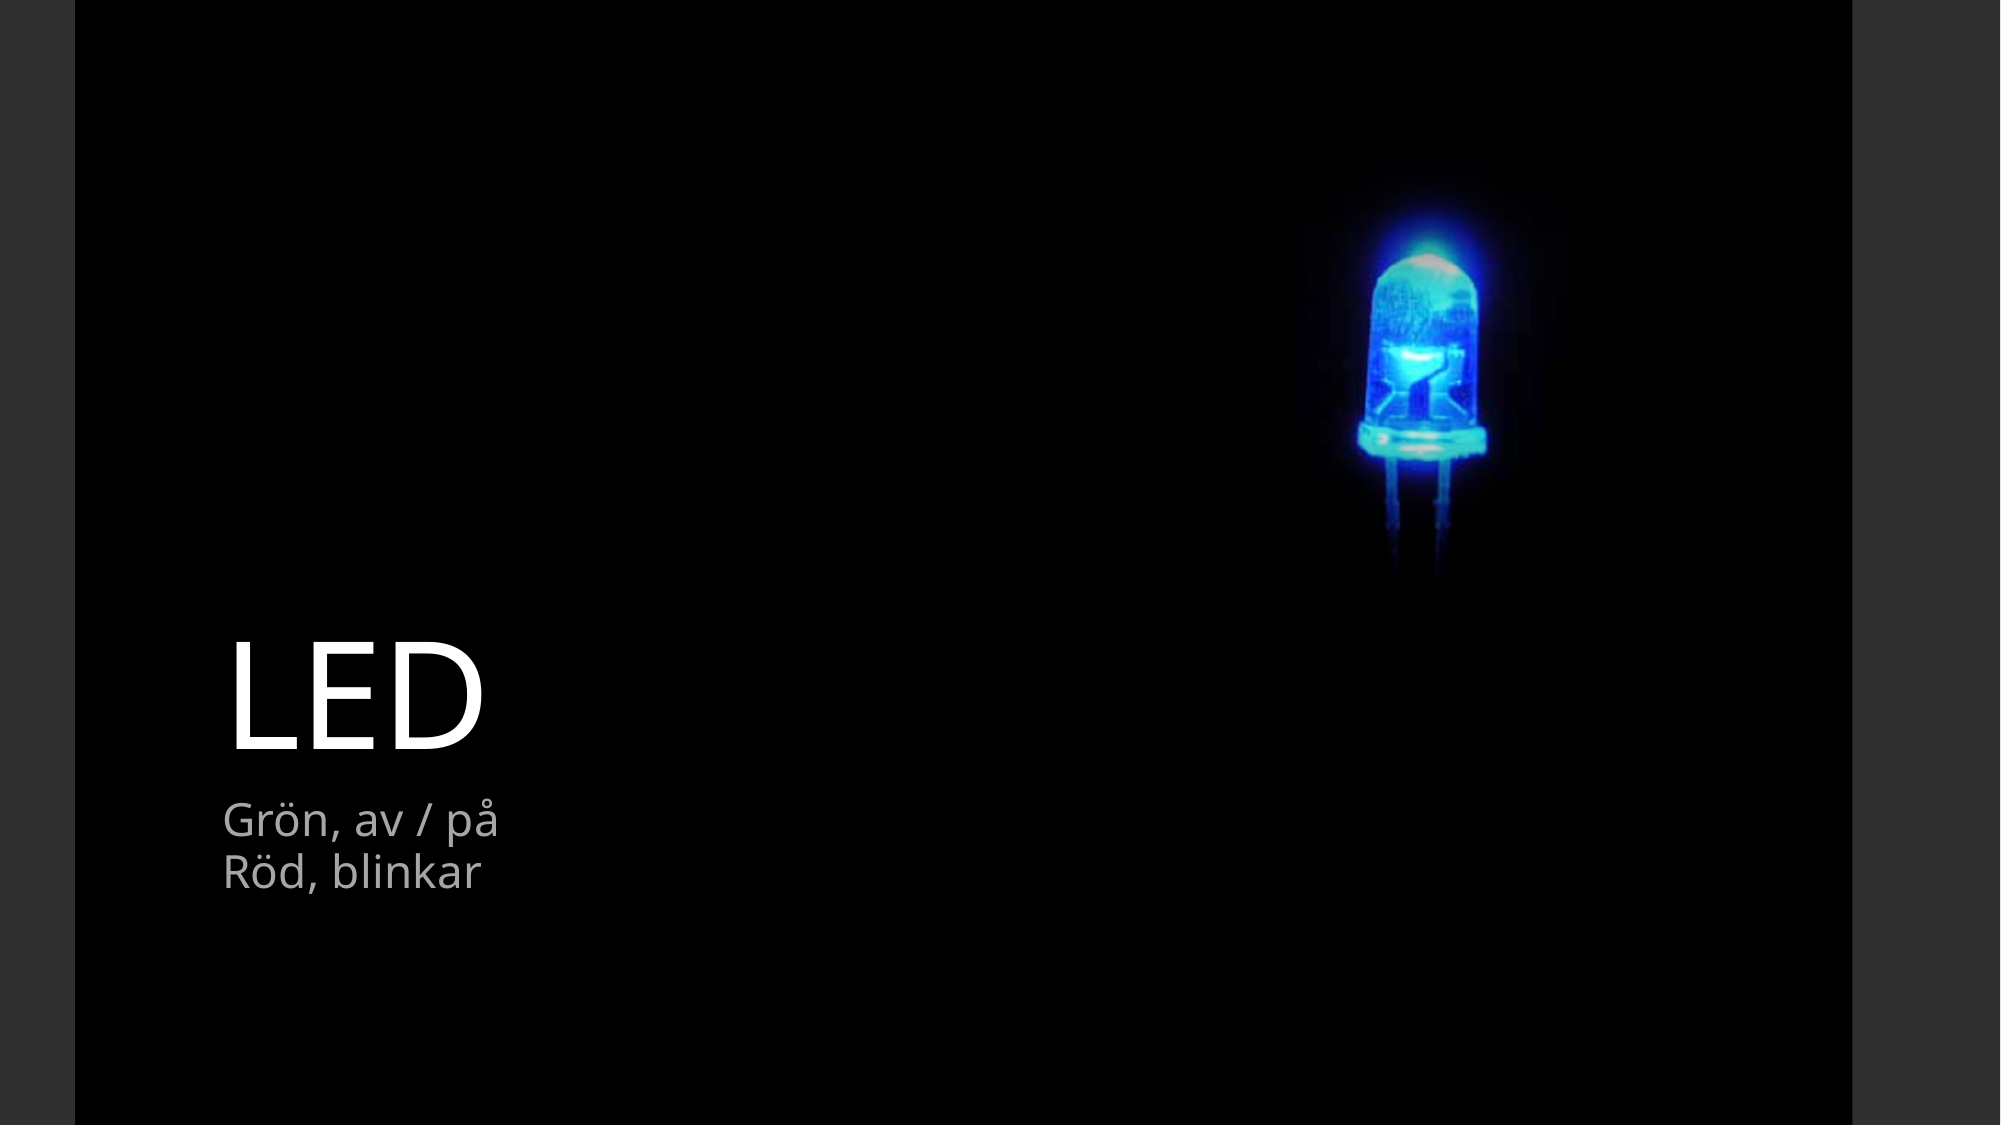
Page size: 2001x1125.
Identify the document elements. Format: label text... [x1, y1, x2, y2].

title LED [206, 124, 1752, 787]
subtitle Grön, av / på Röd, blinkar [206, 787, 1752, 1065]
picture [1042, 82, 1794, 646]
